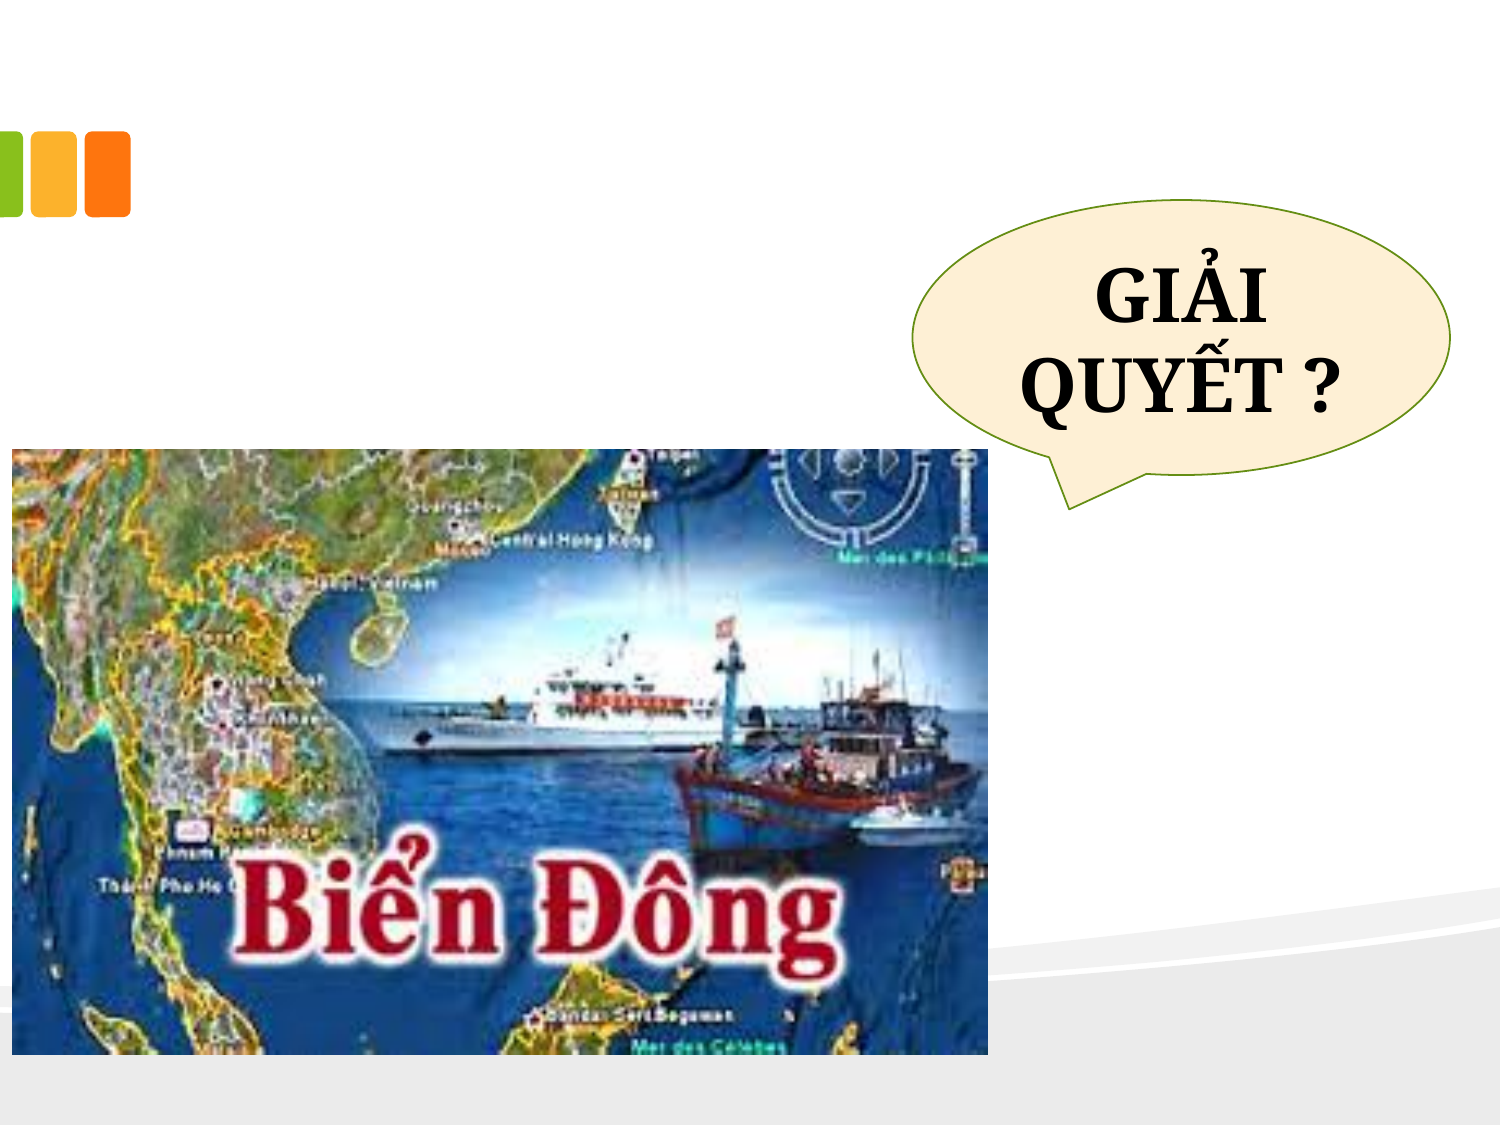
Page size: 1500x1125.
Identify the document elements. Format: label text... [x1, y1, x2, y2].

text_box GIẢI QUYẾT ? [911, 199, 1451, 511]
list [12, 449, 988, 1055]
